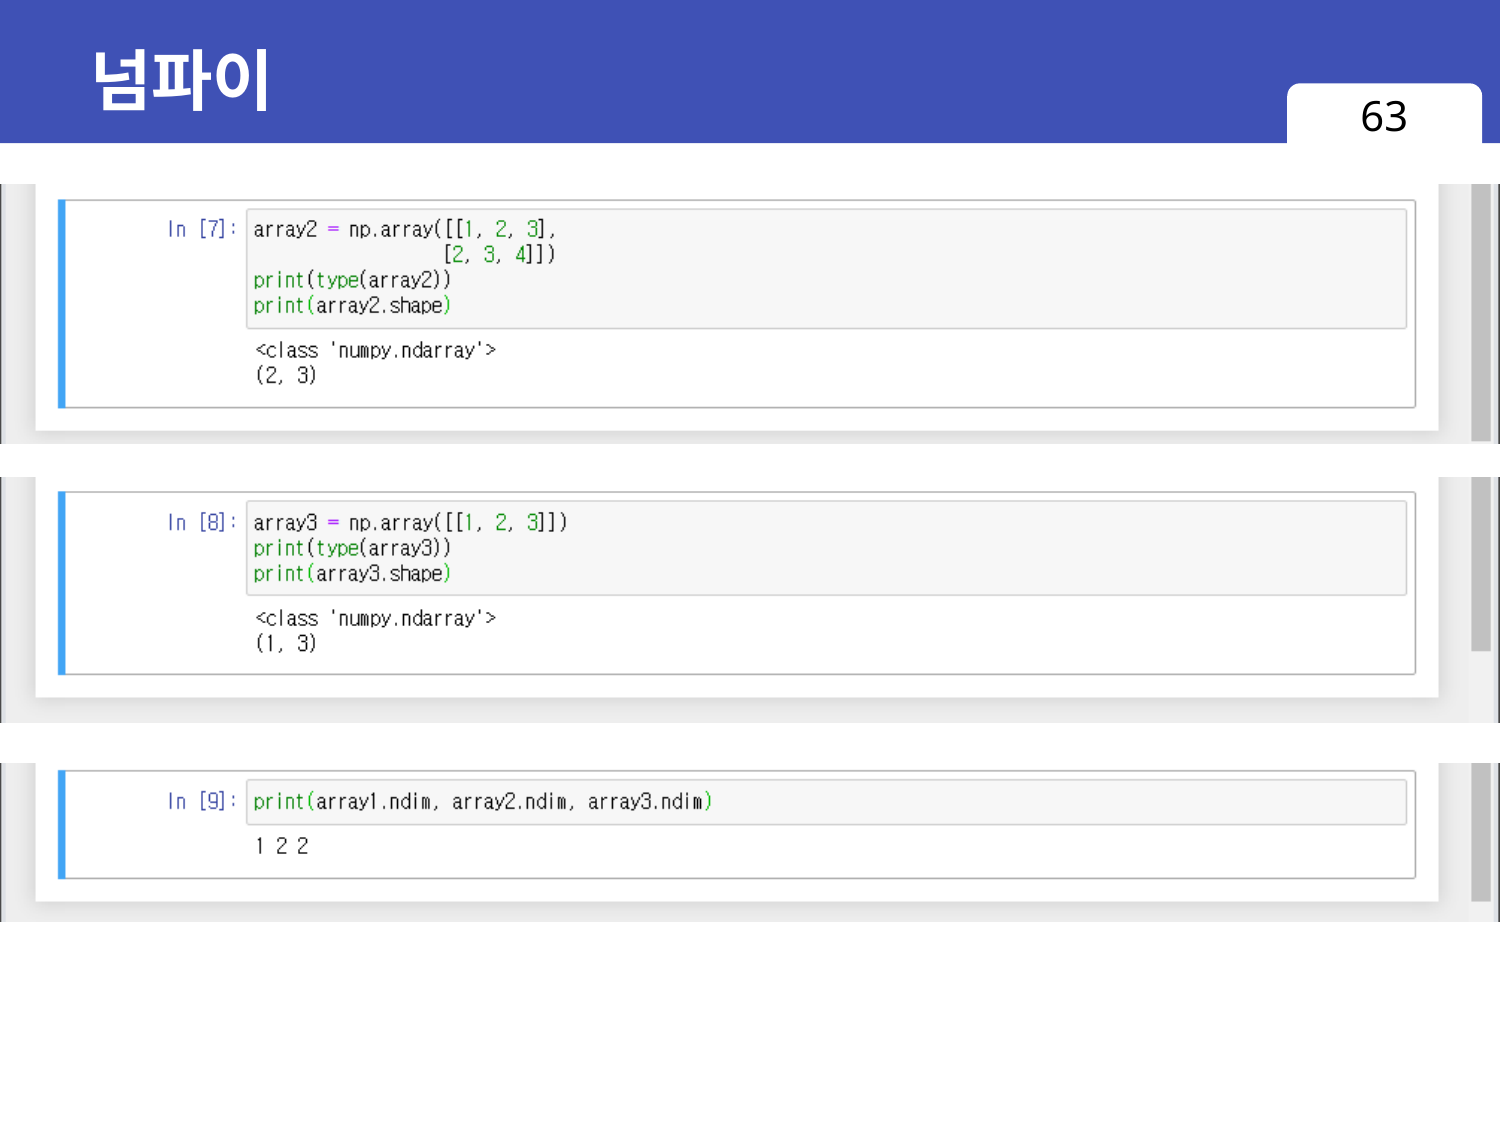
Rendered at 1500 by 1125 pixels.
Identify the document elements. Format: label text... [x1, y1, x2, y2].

slide_number 63 [1286, 81, 1483, 161]
title 넘파이 [74, 16, 1426, 141]
picture [0, 477, 1500, 723]
picture [0, 762, 1500, 922]
picture [0, 184, 1500, 445]
